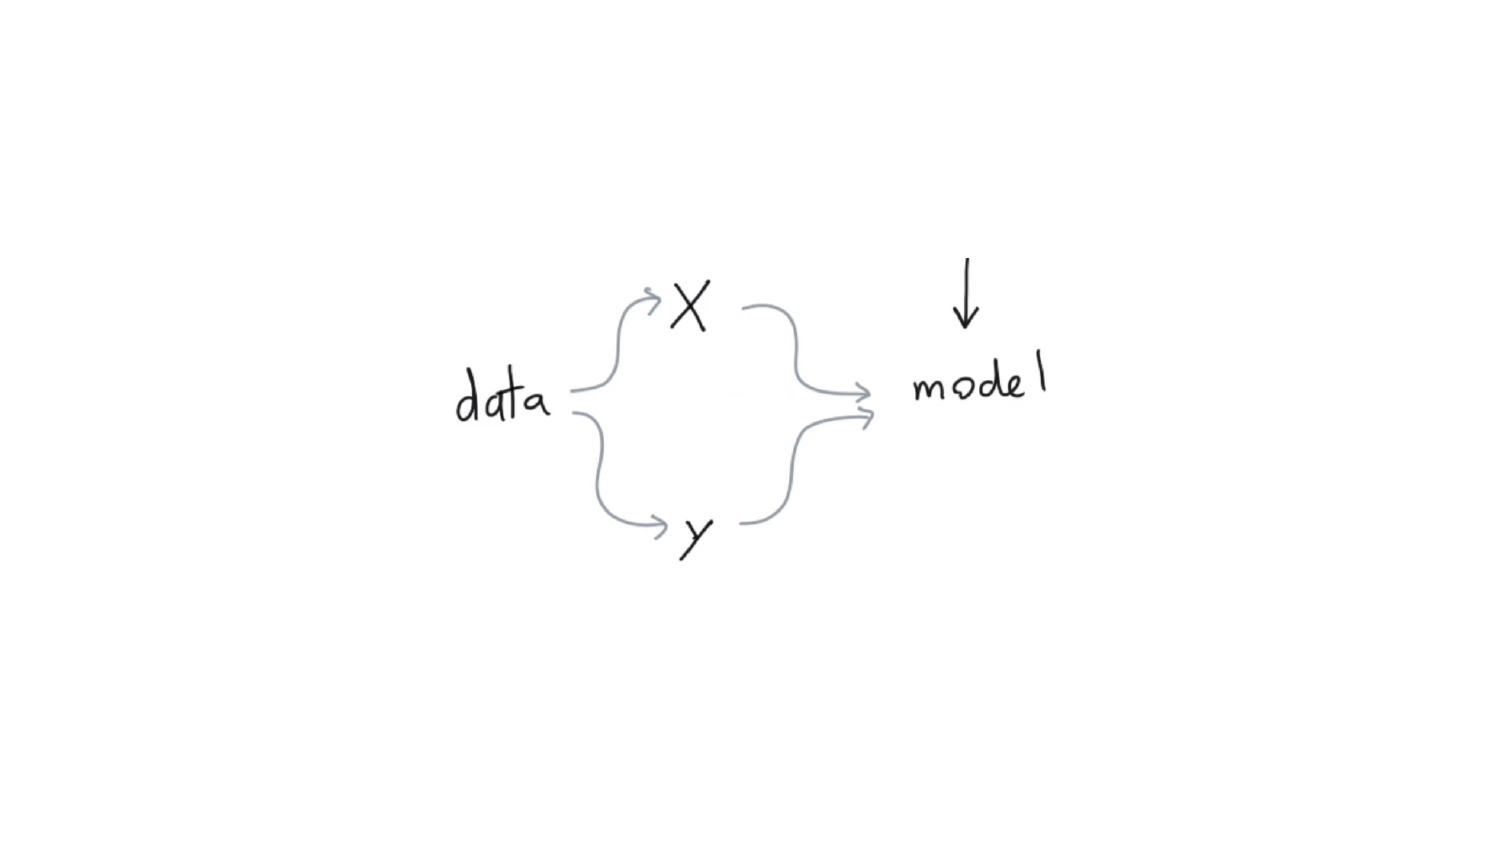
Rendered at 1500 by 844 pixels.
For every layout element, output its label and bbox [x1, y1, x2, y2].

picture [423, 257, 1102, 586]
